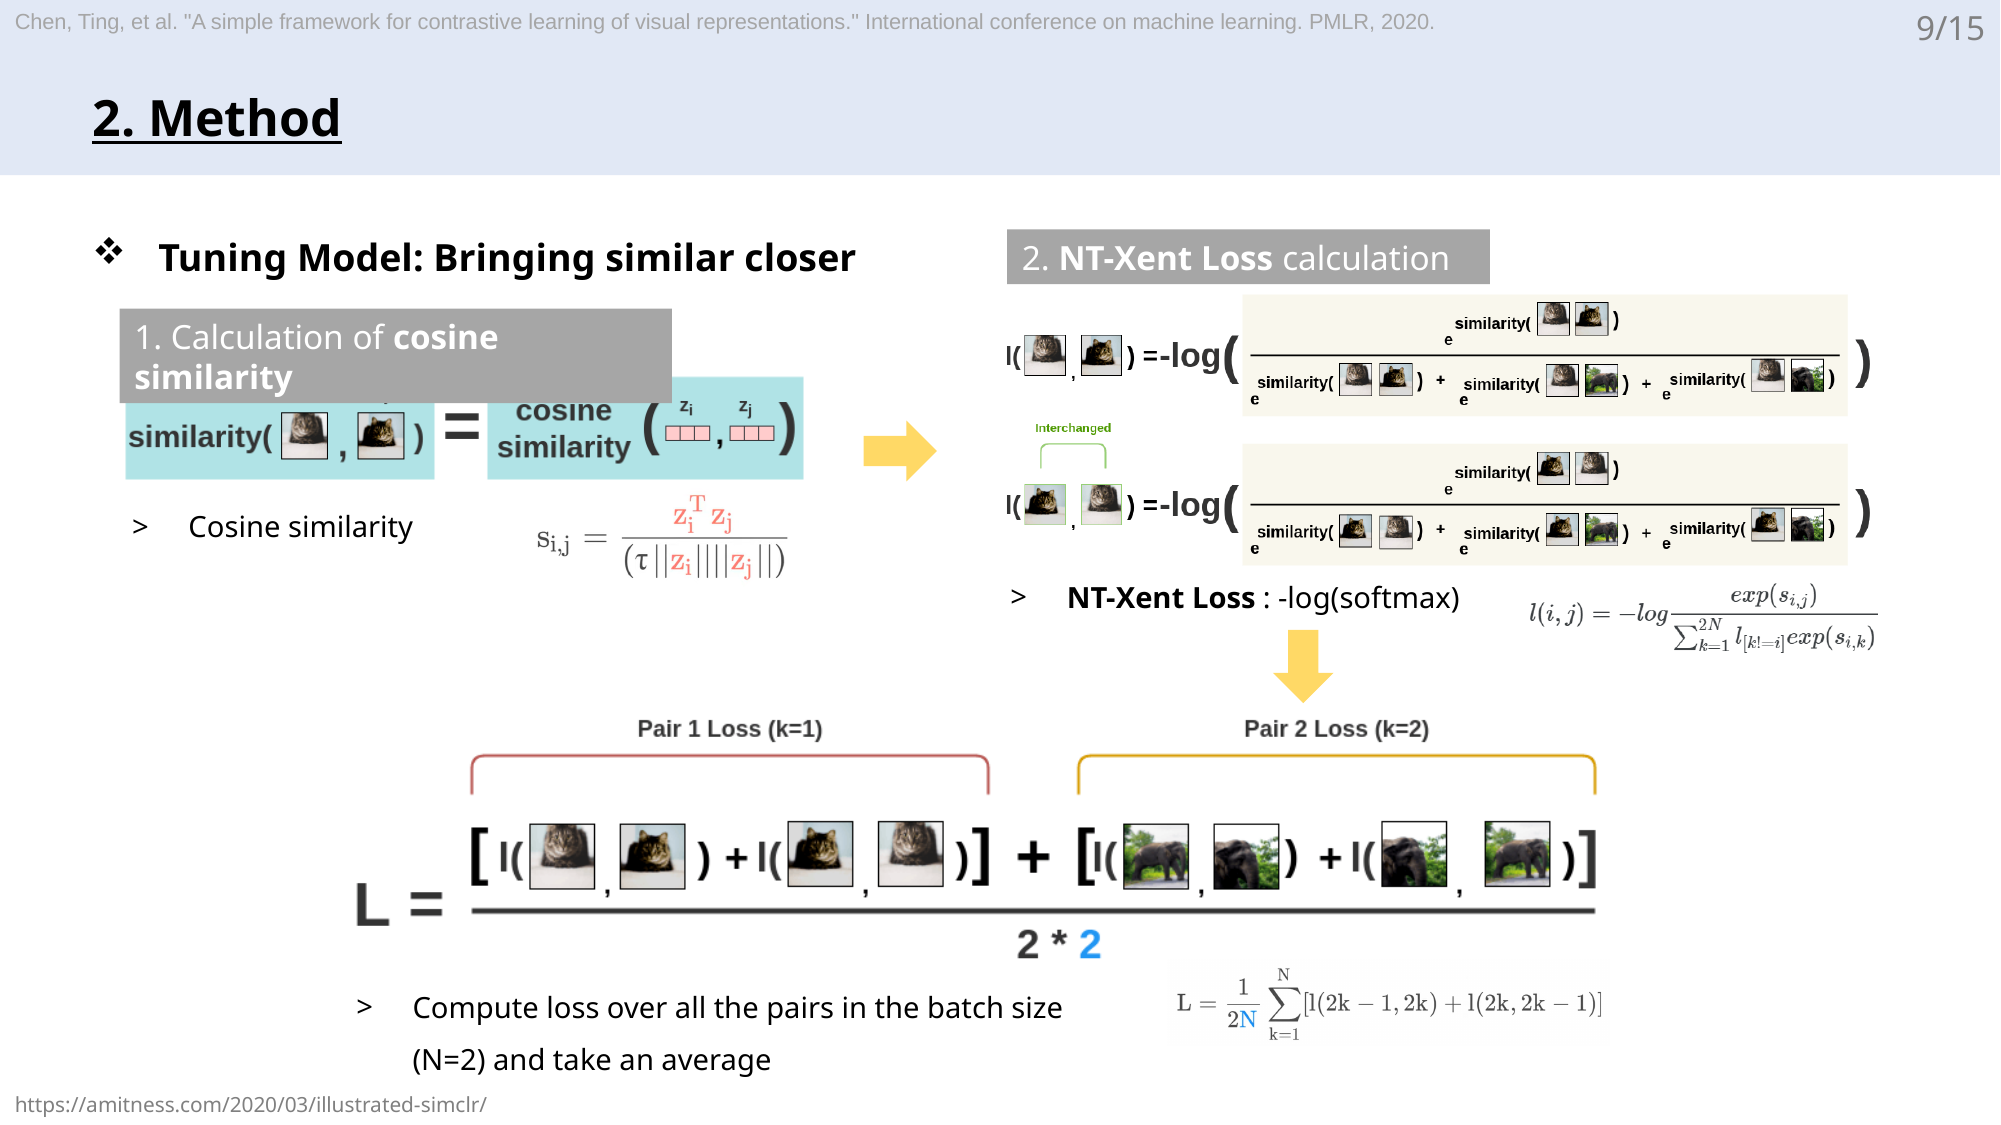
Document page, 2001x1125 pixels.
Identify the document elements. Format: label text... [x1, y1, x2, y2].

text_box Tuning Model: Bringing similar closer [77, 203, 1204, 286]
text_box https://amitness.com/2020/03/illustrated-simclr/ [0, 1084, 512, 1125]
picture [1528, 568, 1881, 664]
title 2. Method [77, 65, 638, 176]
picture [519, 482, 805, 589]
text_box NT-Xent Loss : -log(softmax) [995, 567, 1564, 622]
picture [995, 418, 1881, 567]
picture [117, 320, 805, 481]
text_box [1270, 628, 1337, 705]
text_box [862, 418, 939, 484]
text_box Chen, Ting, et al. "A simple framework for contrastive learning of visual representations." International conference on machine learning. PMLR, 2020. [0, 0, 1747, 41]
text_box Compute loss over all the pairs in the batch size (N=2) and take an average [341, 971, 1142, 1084]
picture [341, 715, 1610, 1046]
picture [995, 292, 1881, 417]
text_box 1. Calculation of cosine similarity [119, 308, 672, 320]
text_box Cosine similarity [117, 483, 438, 551]
text_box 2. NT-Xent Loss calculation [1007, 229, 1490, 285]
